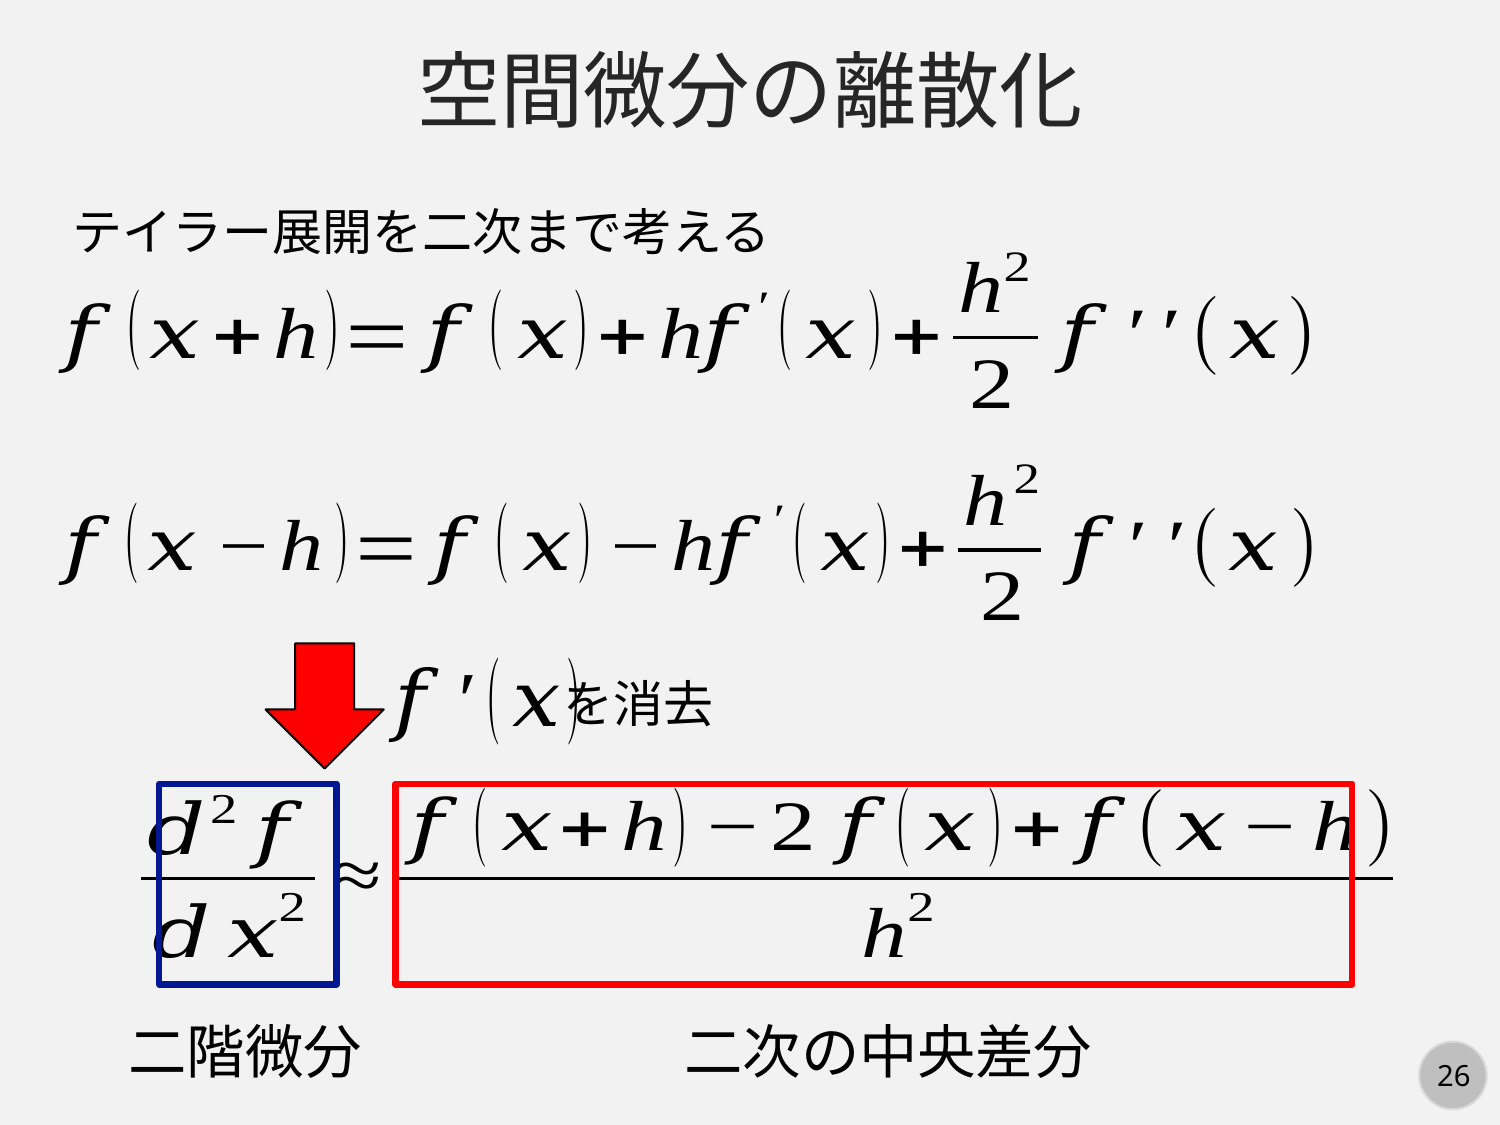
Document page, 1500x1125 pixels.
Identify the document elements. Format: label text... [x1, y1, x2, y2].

list 空間微分の離散化 [0, 31, 1500, 155]
text_box [264, 642, 385, 770]
text_box テイラー展開を二次まで考える [57, 193, 786, 268]
text_box を消去 [549, 665, 892, 741]
text_box [158, 783, 337, 985]
text_box 二次の中央差分 [669, 1008, 1108, 1093]
text_box 二階微分 [113, 1008, 377, 1093]
text_box [395, 783, 1353, 985]
